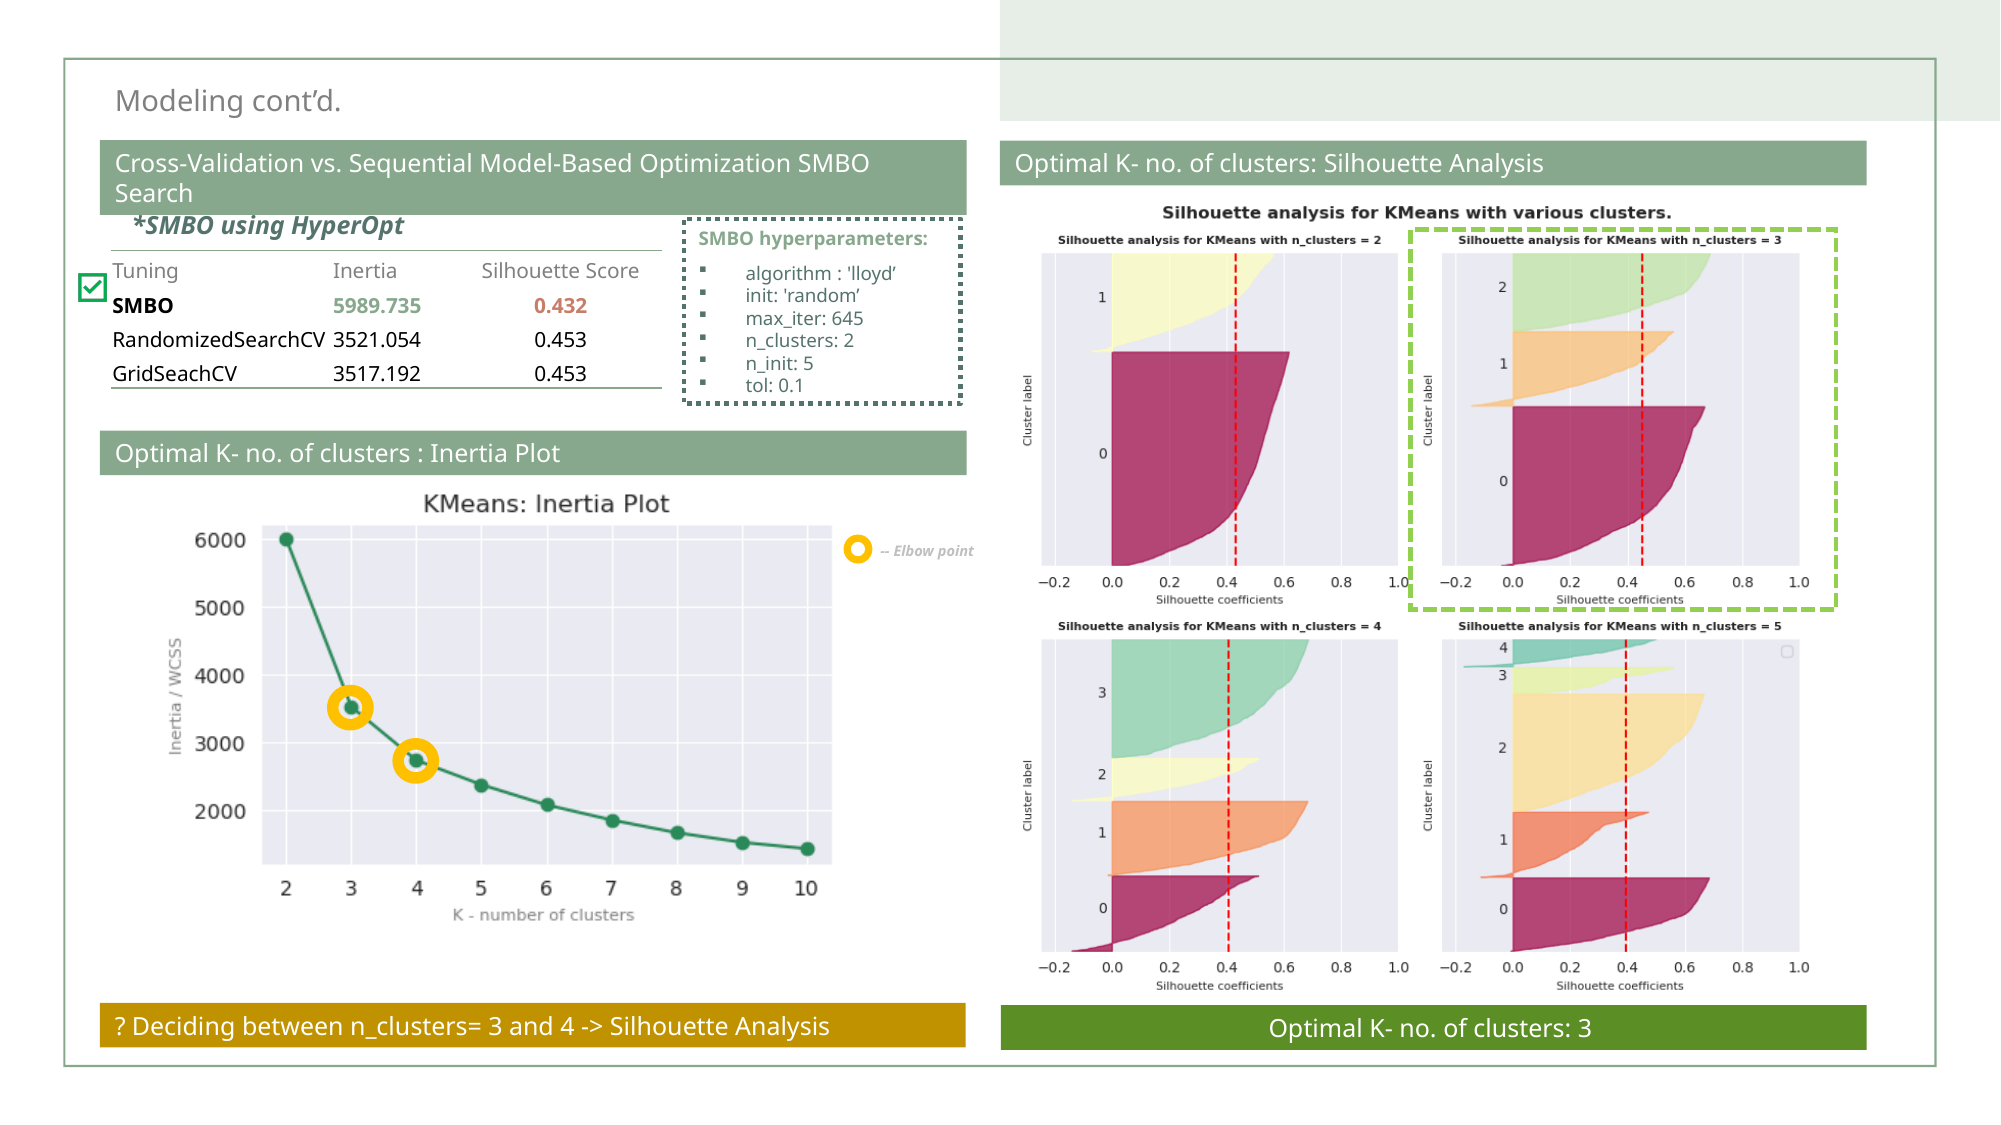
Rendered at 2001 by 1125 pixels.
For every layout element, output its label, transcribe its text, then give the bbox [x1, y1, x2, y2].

picture [156, 480, 847, 937]
table_cell GridSeachCV [111, 354, 332, 387]
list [1014, 196, 1820, 1002]
table_cell SMBO [111, 285, 332, 319]
text_box SMBO hyperparameters: algorithm : 'lloyd’ init: 'random’ max_iter: 645 n_clusters: 2 n_init: 5 tol: 0.1 [684, 218, 961, 404]
table_cell 0.432 [459, 285, 662, 319]
picture [67, 262, 118, 313]
text_box [1820, 229, 1837, 611]
text_box Optimal K- no. of clusters : Inertia Plot [99, 430, 967, 476]
table_cell 0.453 [459, 354, 662, 387]
table_header Inertia [332, 251, 459, 285]
text_box Optimal K- no. of clusters: 3 [1000, 1005, 1867, 1050]
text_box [843, 534, 1002, 568]
table_cell 3521.054 [332, 319, 459, 354]
text_box Cross-Validation vs. Sequential Model-Based Optimization SMBO Search [99, 140, 967, 215]
table_cell 3517.192 [332, 354, 459, 387]
table_header Tuning [111, 251, 332, 285]
text_box ? Deciding between n_clusters= 3 and 4 -> Silhouette Analysis [99, 1002, 966, 1048]
text_box *SMBO using HyperOpt [116, 202, 634, 247]
table_header Silhouette Score [459, 251, 662, 285]
text_box Optimal K- no. of clusters: Silhouette Analysis [999, 140, 1867, 186]
table_cell RandomizedSearchCV [111, 319, 332, 354]
text_box Modeling cont’d. [100, 74, 996, 125]
table_cell 5989.735 [332, 285, 459, 319]
title [150, 159, 1046, 993]
table_cell 0.453 [459, 319, 662, 354]
